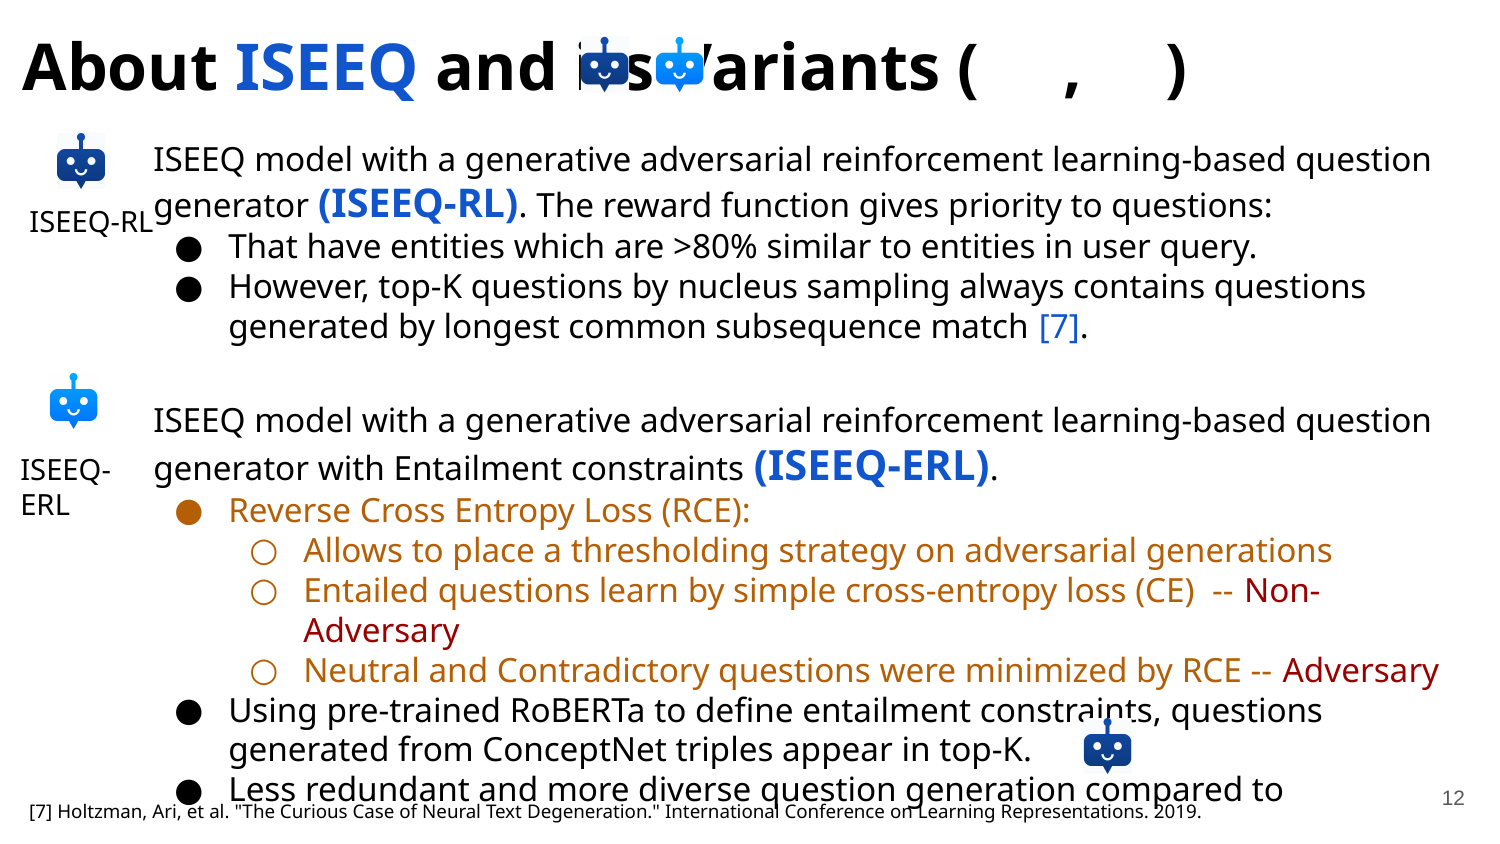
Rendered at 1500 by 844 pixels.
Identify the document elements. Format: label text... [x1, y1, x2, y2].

text_box ISEEQ model with a generative adversarial reinforcement learning-based question generator with Entailment constraints (ISEEQ-ERL). Reverse Cross Entropy Loss (RCE): Allows to place a thresholding strategy on adversarial generations Entailed questions learn by simple cross-entropy loss (CE) -- Non-Adversary Neutral and Contradictory questions were minimized by RCE -- Adversary Using pre-trained RoBERTa to define entailment constraints, questions generated from ConceptNet triples appear in top-K. Less redundant and more diverse question generation compared to [138, 384, 1479, 788]
slide_number 12 [1389, 764, 1480, 830]
text_box About ISEEQ and its Variants ( , ) [7, 10, 1270, 118]
picture [580, 36, 630, 93]
text_box [7] Holtzman, Ari, et al. "The Curious Case of Neural Text Degeneration." International Conference on Learning Representations. 2019. [14, 788, 1448, 834]
text_box ISEEQ-RL [14, 188, 170, 254]
text_box ISEEQ model with a generative adversarial reinforcement learning-based question generator (ISEEQ-RL). The reward function gives priority to questions: That have entities which are >80% similar to entities in user query. However, top-K questions by nucleus sampling always contains questions generated by longest common subsequence match [7]. [138, 123, 1479, 361]
picture [56, 133, 106, 190]
picture [49, 372, 99, 429]
picture [1083, 718, 1132, 775]
picture [655, 36, 705, 93]
text_box ISEEQ-ERL [5, 435, 161, 536]
